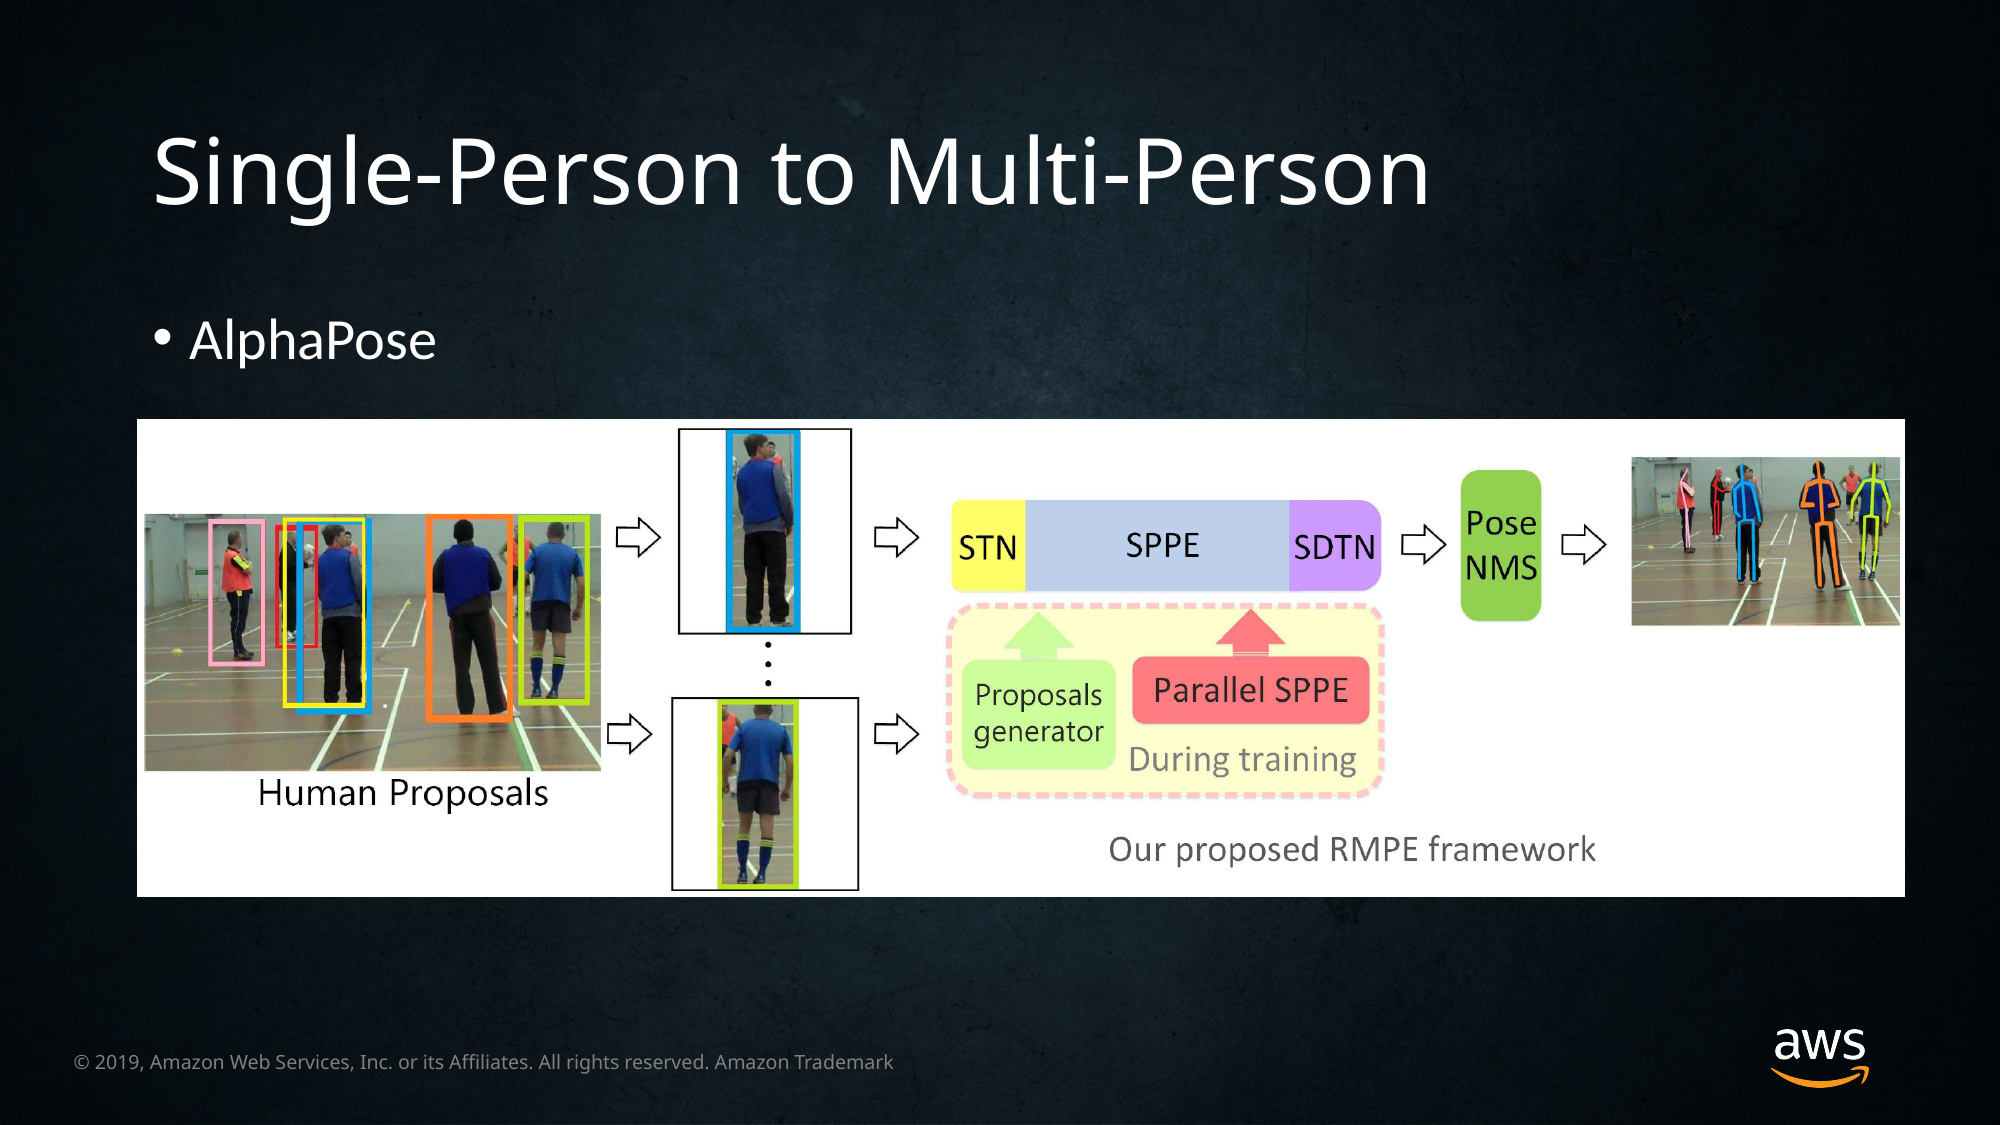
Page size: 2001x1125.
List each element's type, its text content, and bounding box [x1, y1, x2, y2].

title Single-Person to Multi-Person [137, 66, 1863, 284]
picture [0, 0, 2000, 1125]
list AlphaPose [137, 897, 1863, 1016]
list AlphaPose [137, 301, 1863, 419]
